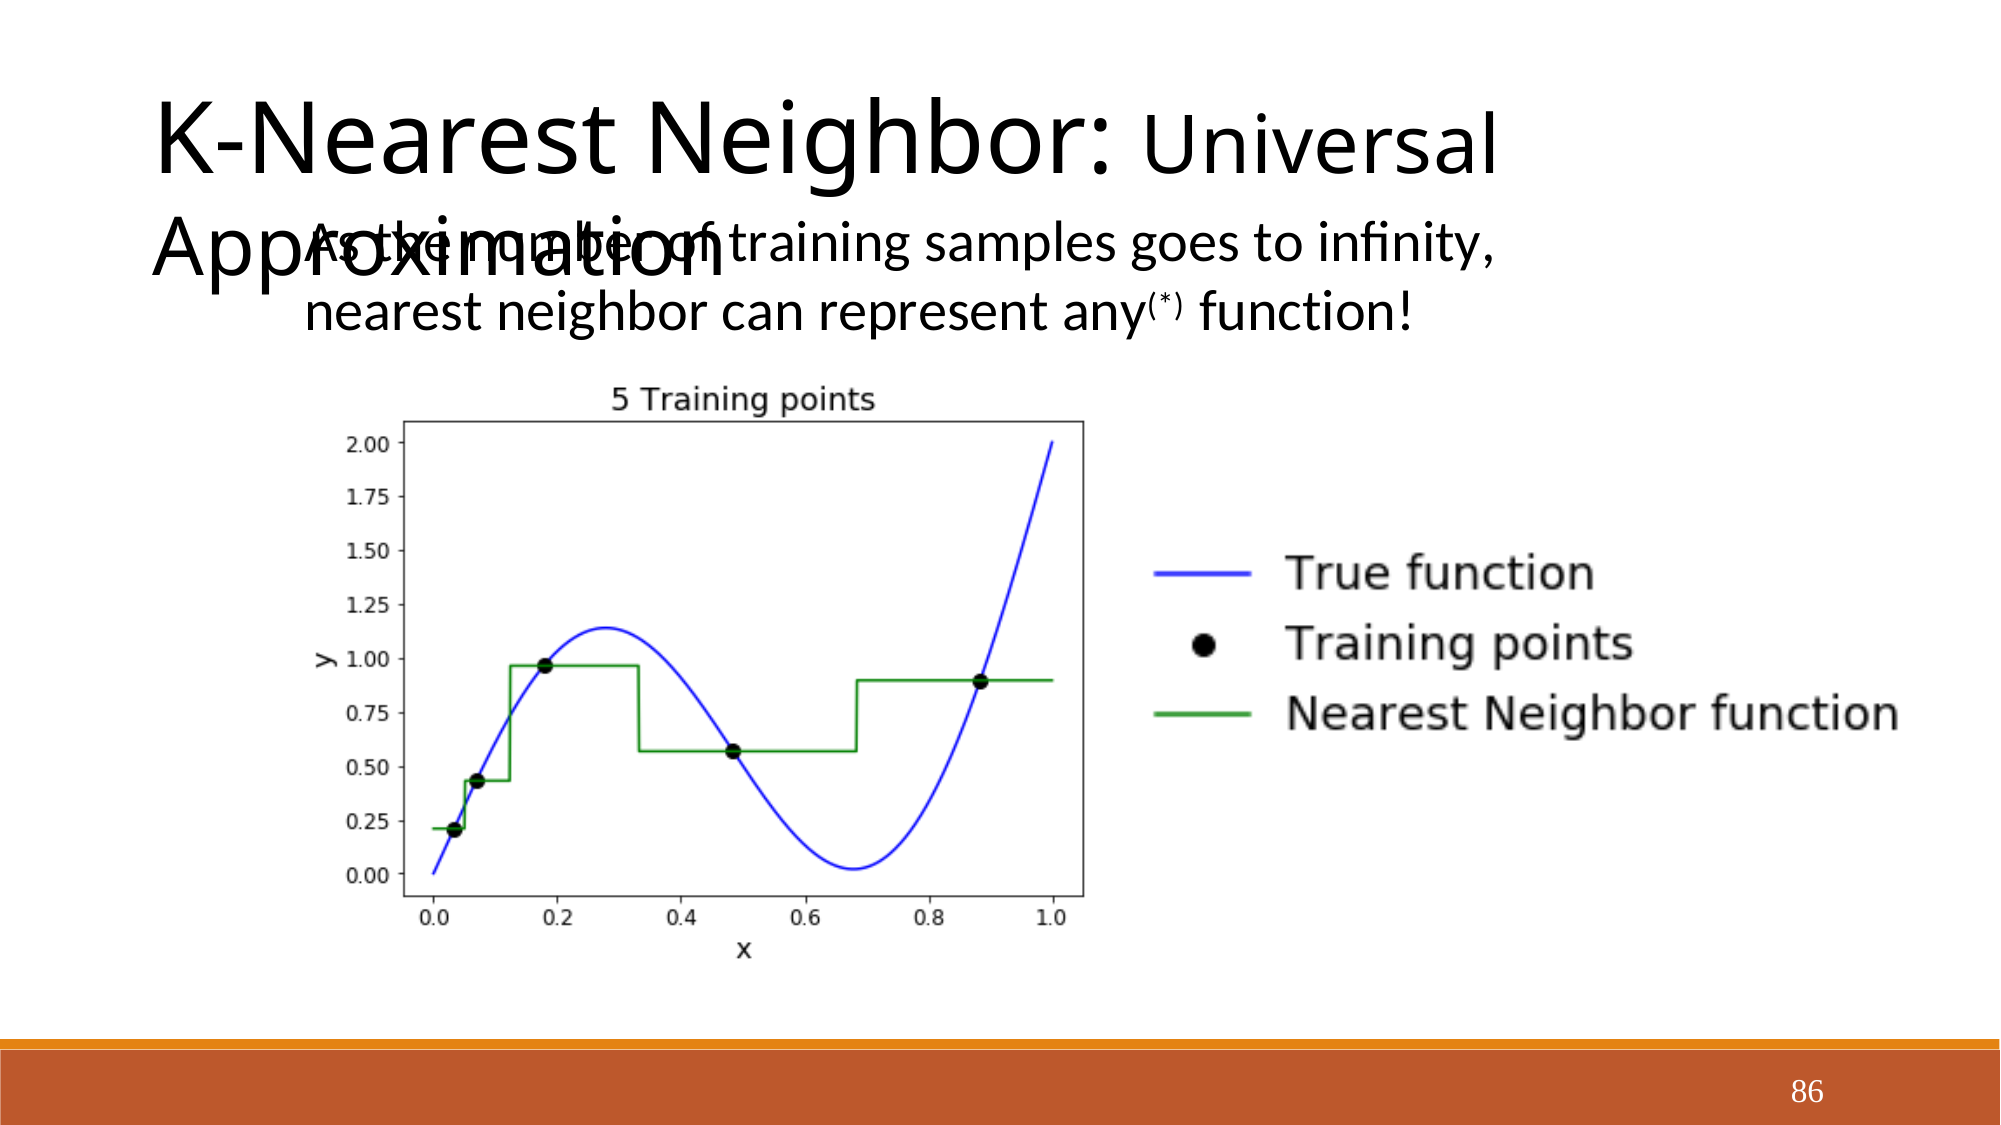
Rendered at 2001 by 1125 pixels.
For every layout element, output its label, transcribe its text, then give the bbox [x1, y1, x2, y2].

text_box [1144, 546, 1911, 754]
text_box K-Nearest Neighbor: Universal Approximation [81, 66, 1919, 292]
text_box As the number of training samples goes to infinity, nearest neighbor can represent any(*) function! [302, 203, 1686, 343]
text_box [299, 375, 1095, 976]
slide_number 86 [1624, 1059, 1840, 1120]
